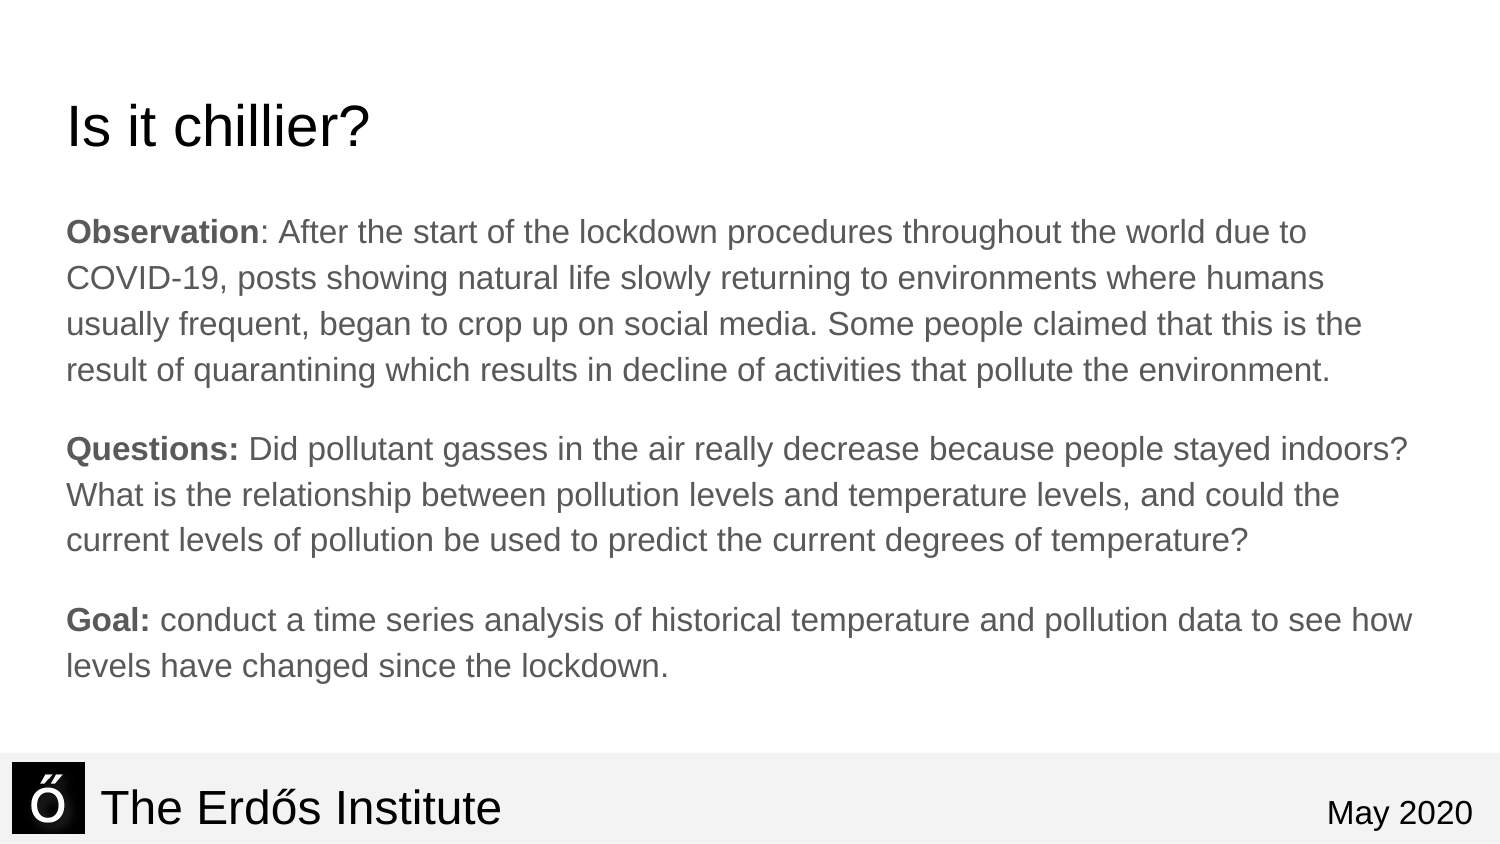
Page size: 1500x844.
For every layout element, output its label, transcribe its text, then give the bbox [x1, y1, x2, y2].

title Is it chillier? [51, 72, 1449, 167]
picture [12, 762, 51, 834]
list Observation: After the start of the lockdown procedures throughout the world due to COVID-19, posts showing natural life slowly returning to environments where humans usually frequent, began to crop up on social media. Some people claimed that this is the result of quarantining which results in decline of activities that pollute the environment. Questions: Did pollutant gasses in the air really decrease because people stayed indoors? What is the relationship between pollution levels and temperature levels, and could the current levels of pollution be used to predict the current degrees of temperature? Goal: conduct a time series analysis of historical temperature and pollution data to see how levels have changed since the lockdown. [51, 189, 1449, 844]
